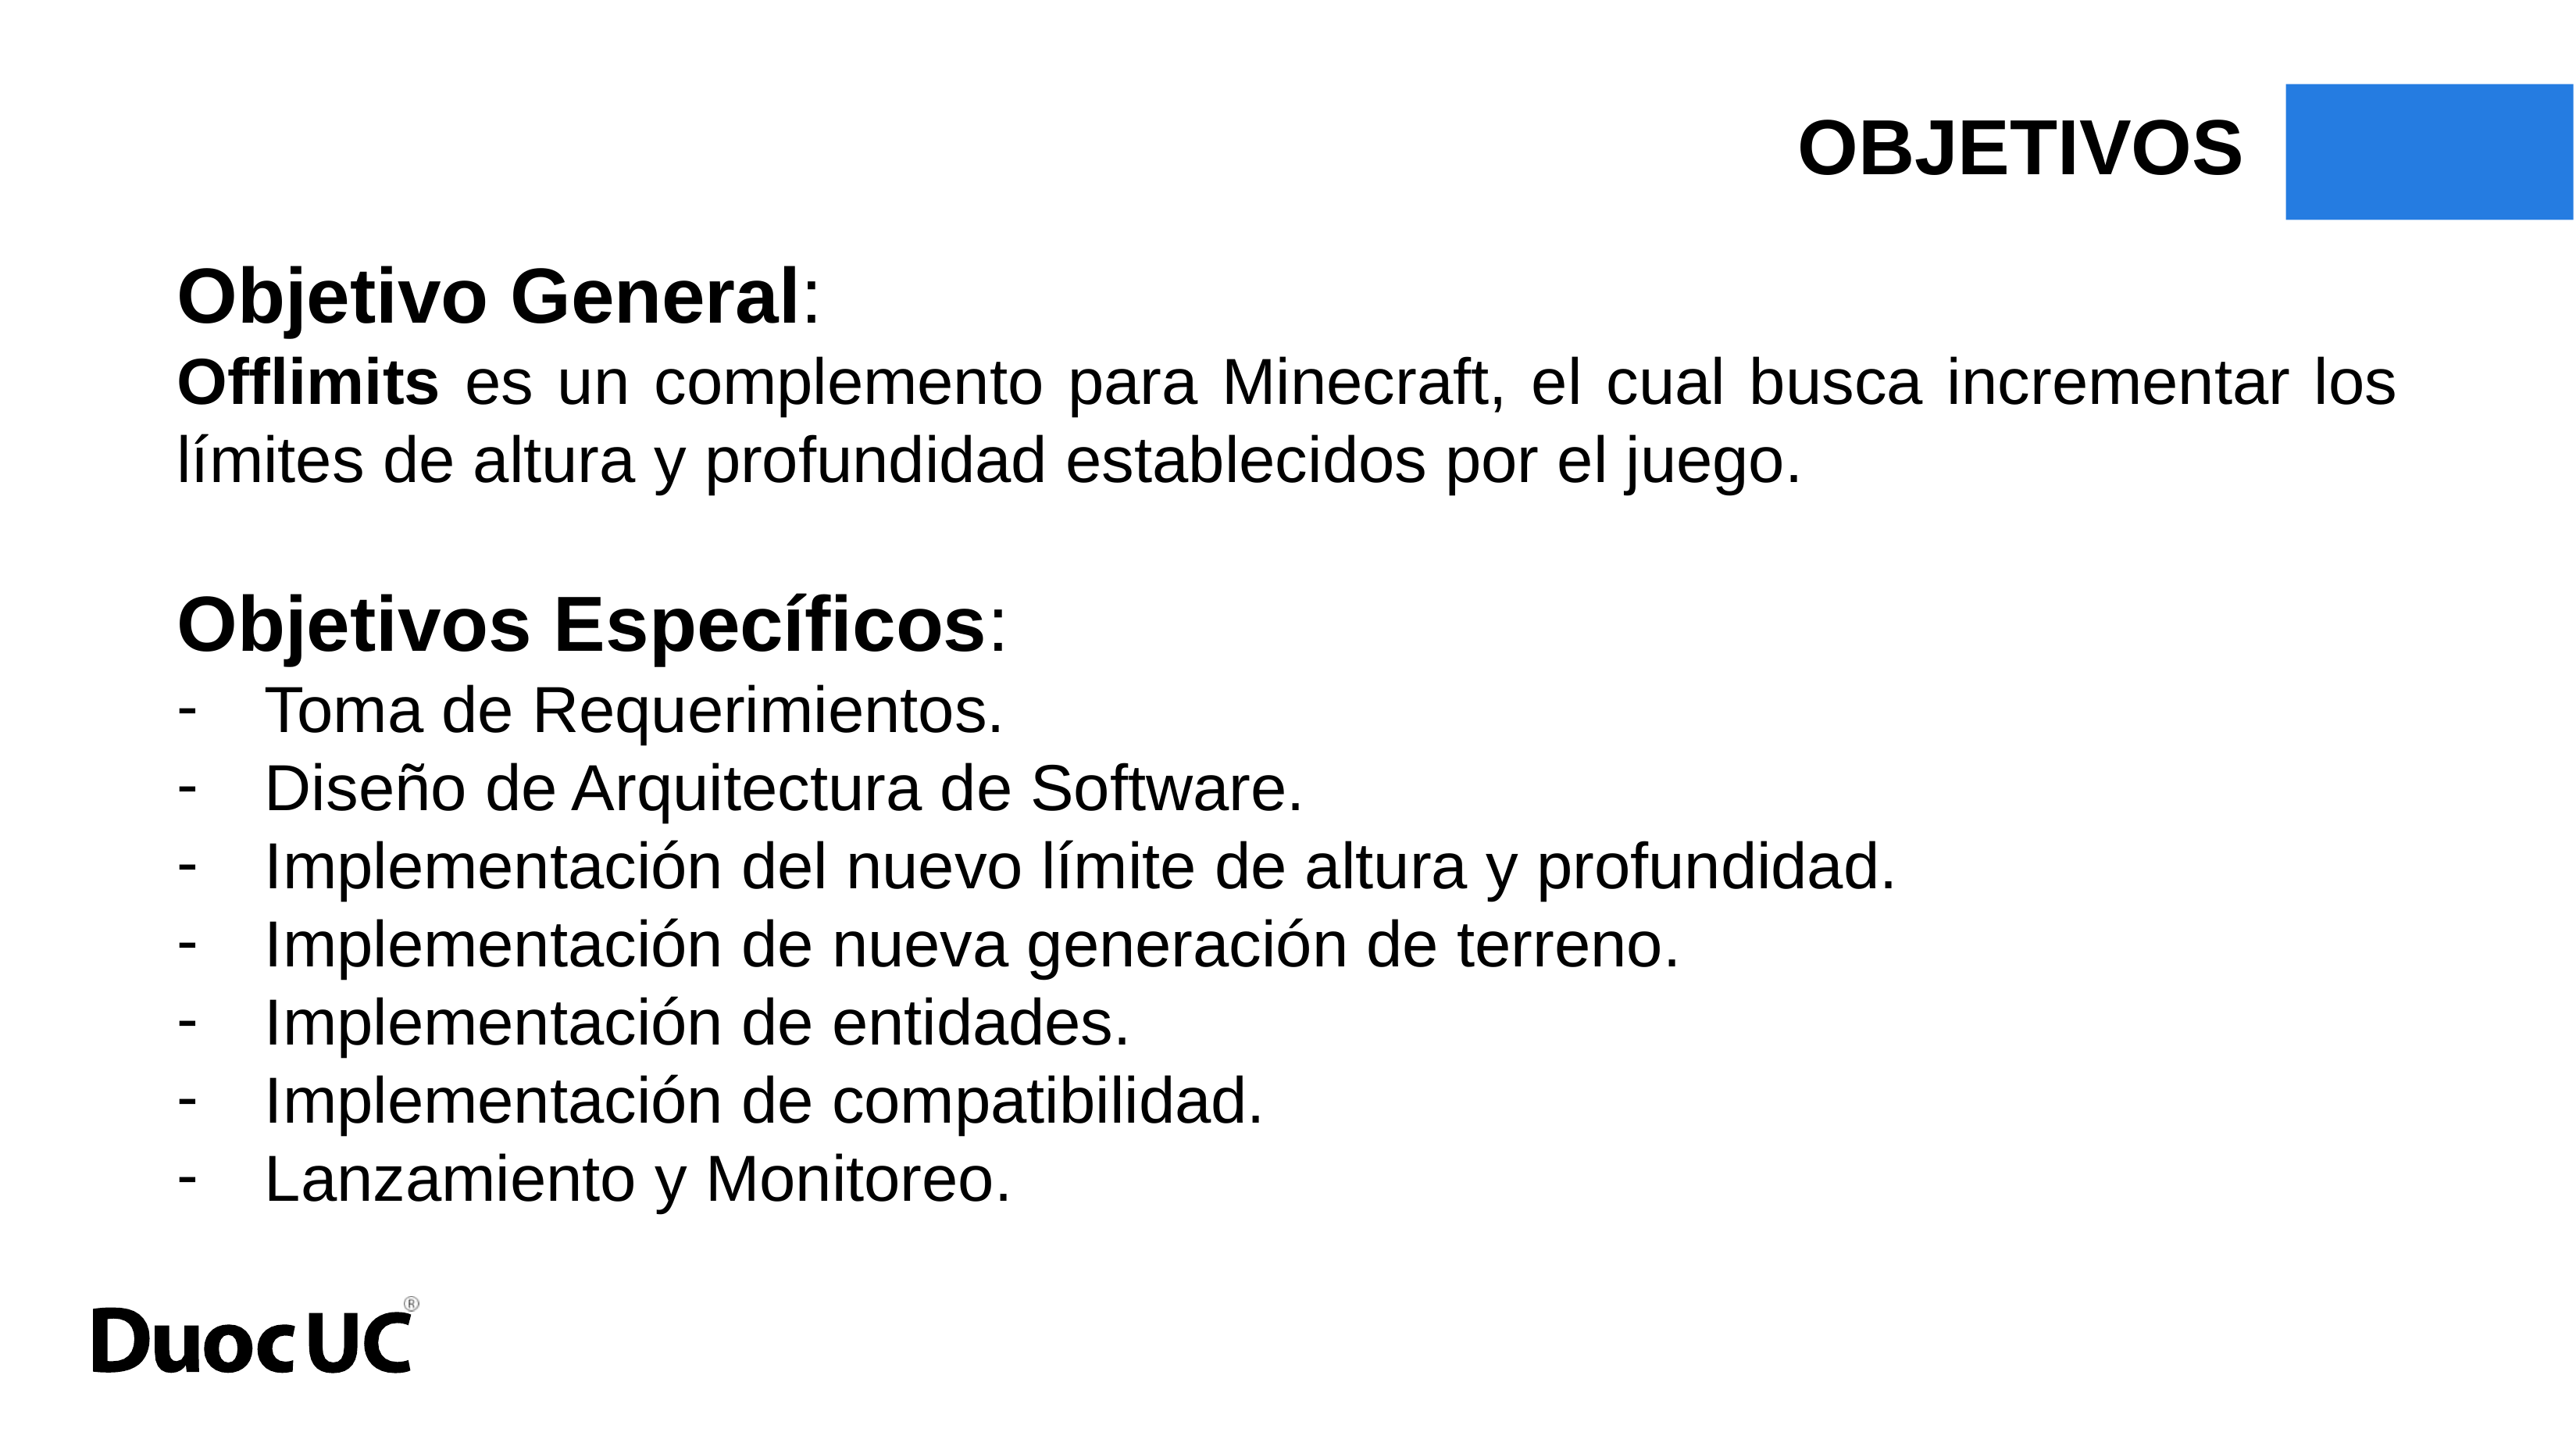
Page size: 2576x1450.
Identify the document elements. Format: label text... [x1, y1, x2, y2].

list OBJETIVOS [93, 96, 2245, 927]
text_box Objetivo General: Offlimits es un complemento para Minecraft, el cual busca incrementar los límites de altura y profundidad establecidos por el juego. Objetivos Específicos: Toma de Requerimientos. Diseño de Arquitectura de Software. Implementación del nuevo límite de altura y profundidad. Implementación de nueva generación de terreno. Implementación de entidades. Implementación de compatibilidad. Lanzamiento y Monitoreo. [165, 239, 2411, 1220]
picture [404, 1296, 419, 1312]
